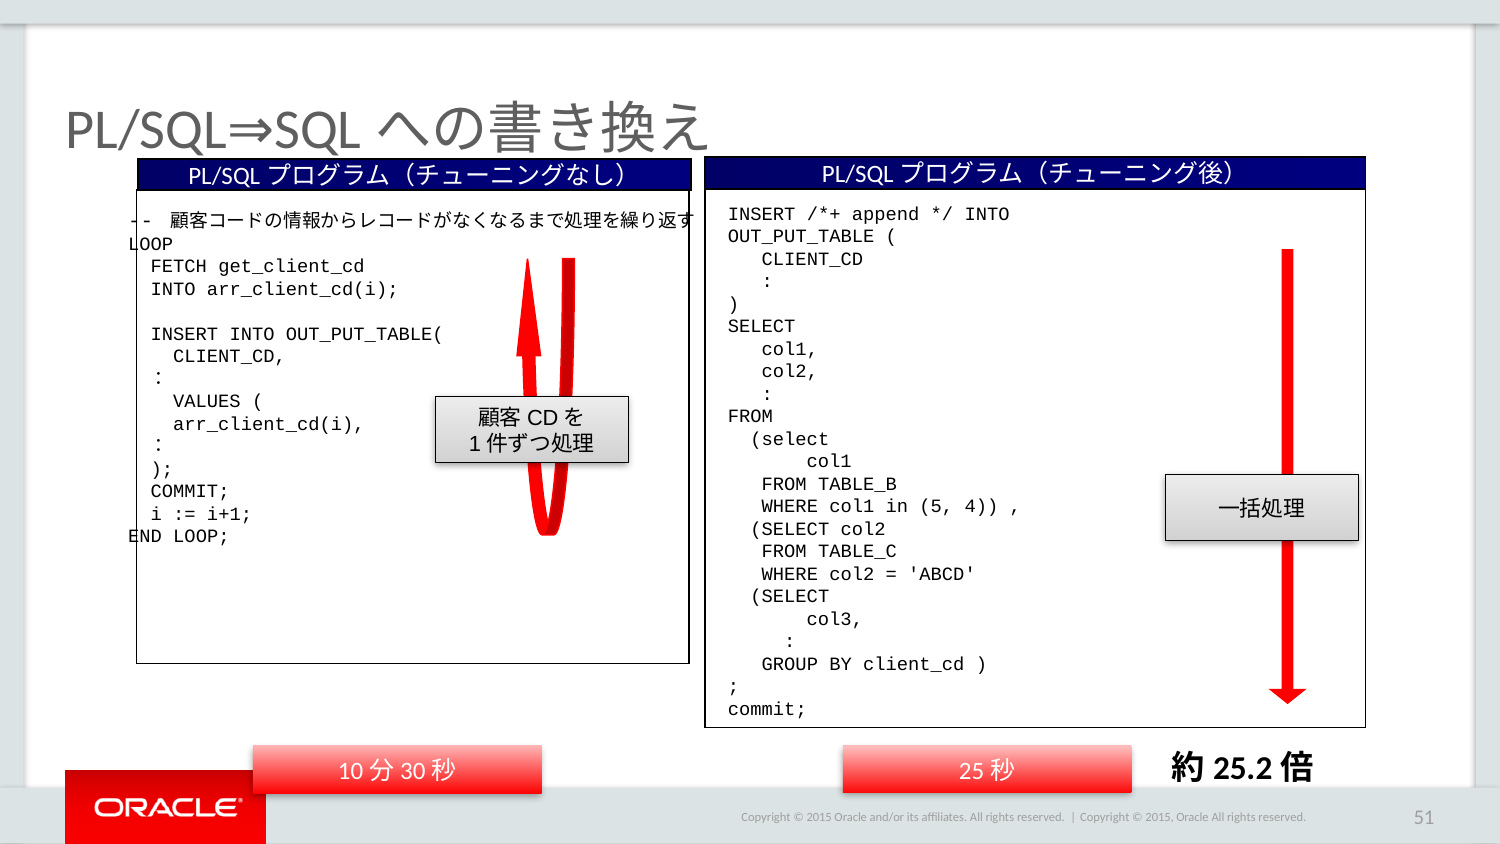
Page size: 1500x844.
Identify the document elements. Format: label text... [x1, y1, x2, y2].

title PL/SQL⇒SQLへの書き換え [65, 49, 1435, 160]
slide_number 51 [1388, 806, 1435, 830]
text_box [136, 156, 1366, 795]
footer Copyright © 2015, Oracle All rights reserved. [1080, 806, 1388, 830]
picture [65, 770, 266, 844]
